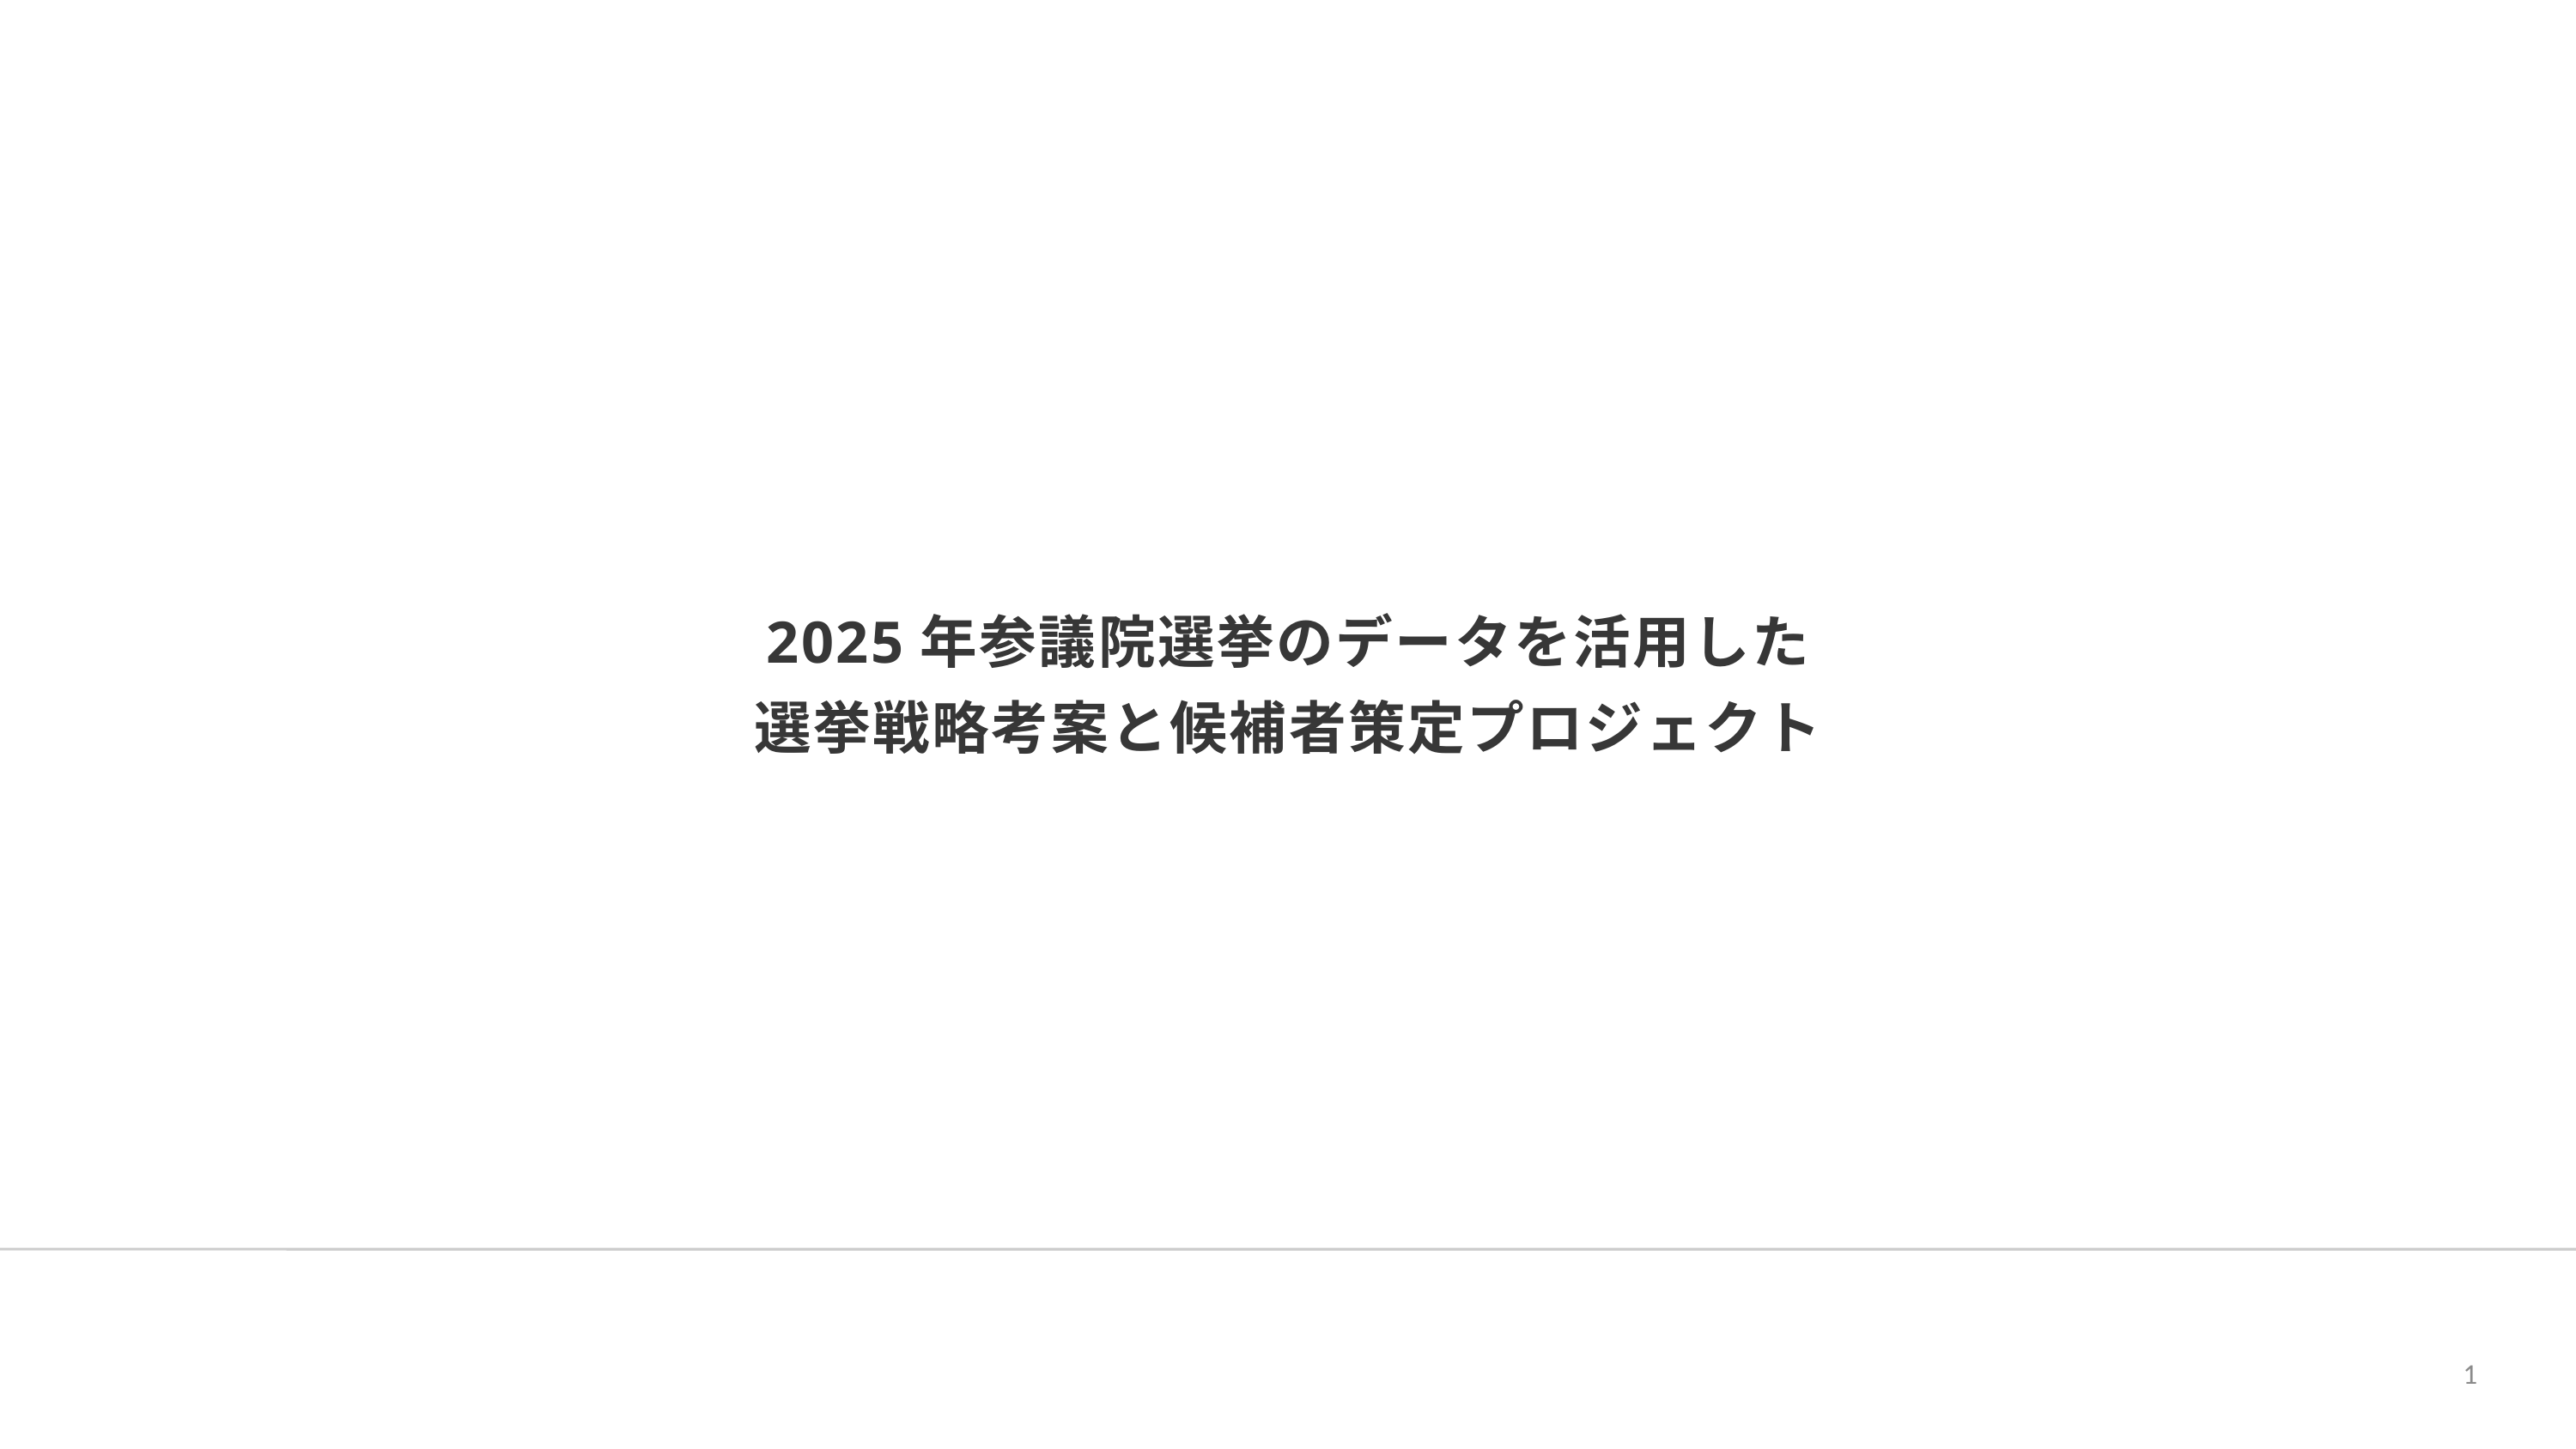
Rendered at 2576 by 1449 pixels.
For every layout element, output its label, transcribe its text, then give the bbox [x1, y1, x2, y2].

slide_number 1 [2190, 1346, 2490, 1398]
text_box 2025年参議院選挙のデータを活用した 選挙戦略考案と候補者策定プロジェクト [541, 588, 2035, 761]
